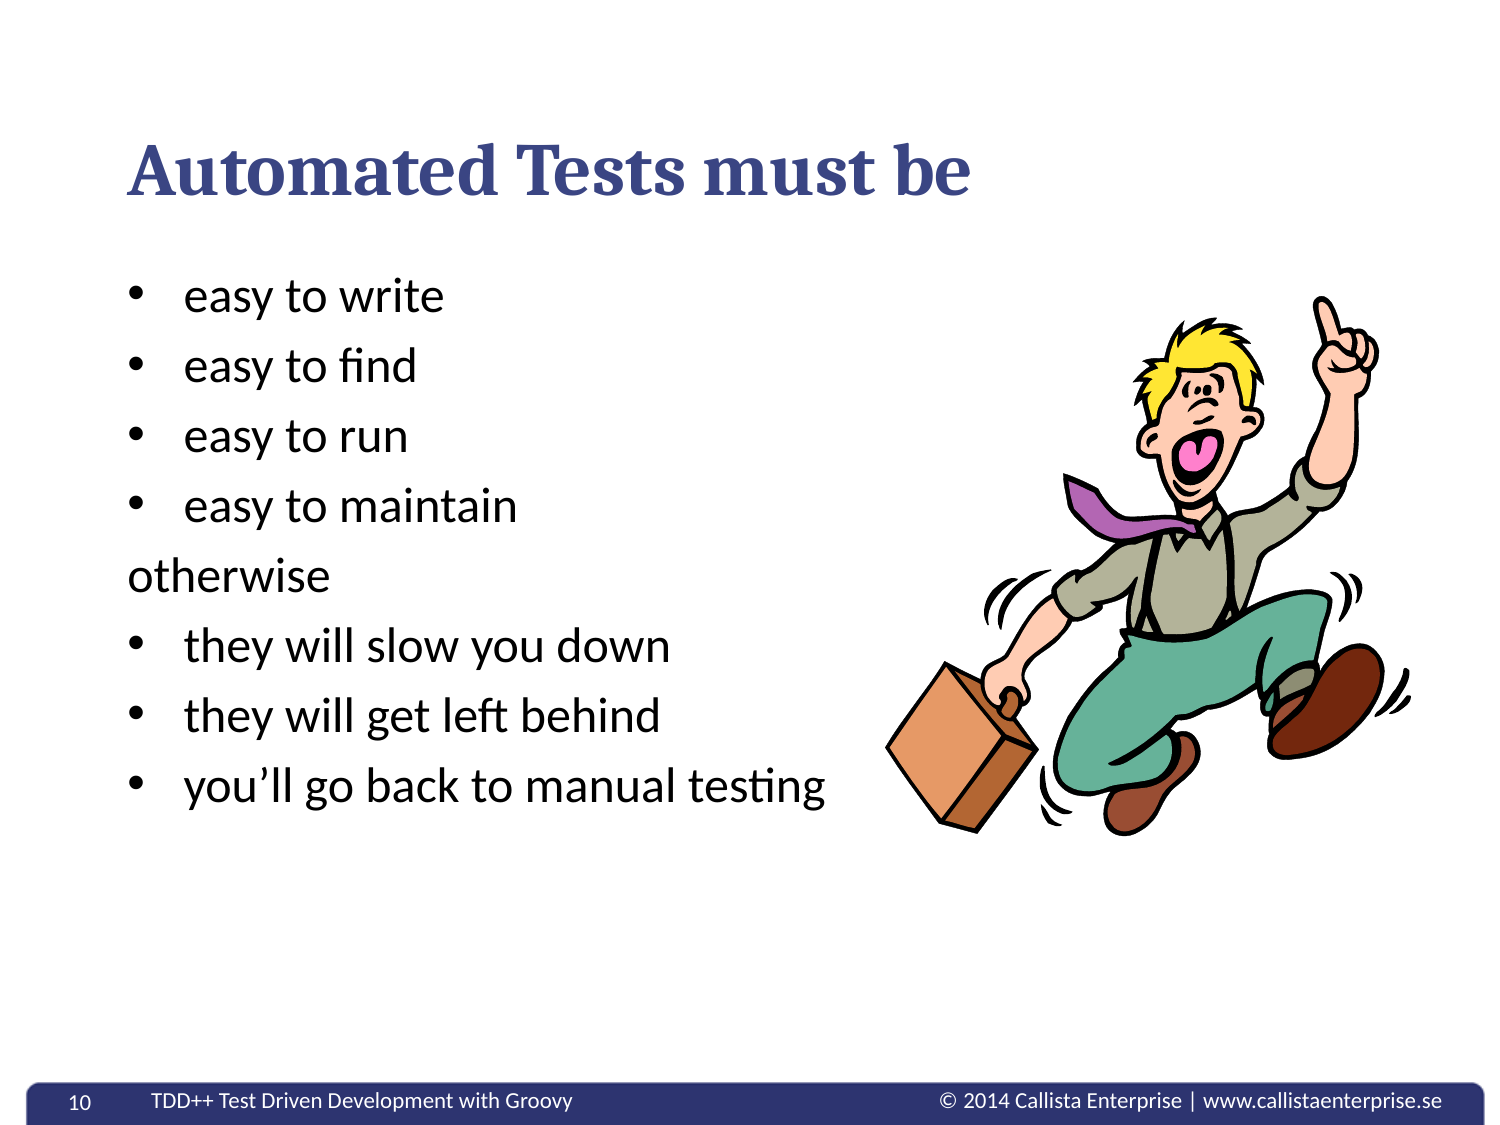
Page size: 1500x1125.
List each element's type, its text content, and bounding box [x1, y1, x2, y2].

title Automated Tests must be [112, 93, 1388, 219]
list easy to write easy to find easy to run easy to maintain otherwise they will slow you down they will get left behind you’ll go back to manual testing [112, 255, 1380, 1024]
picture [0, 0, 1500, 1125]
